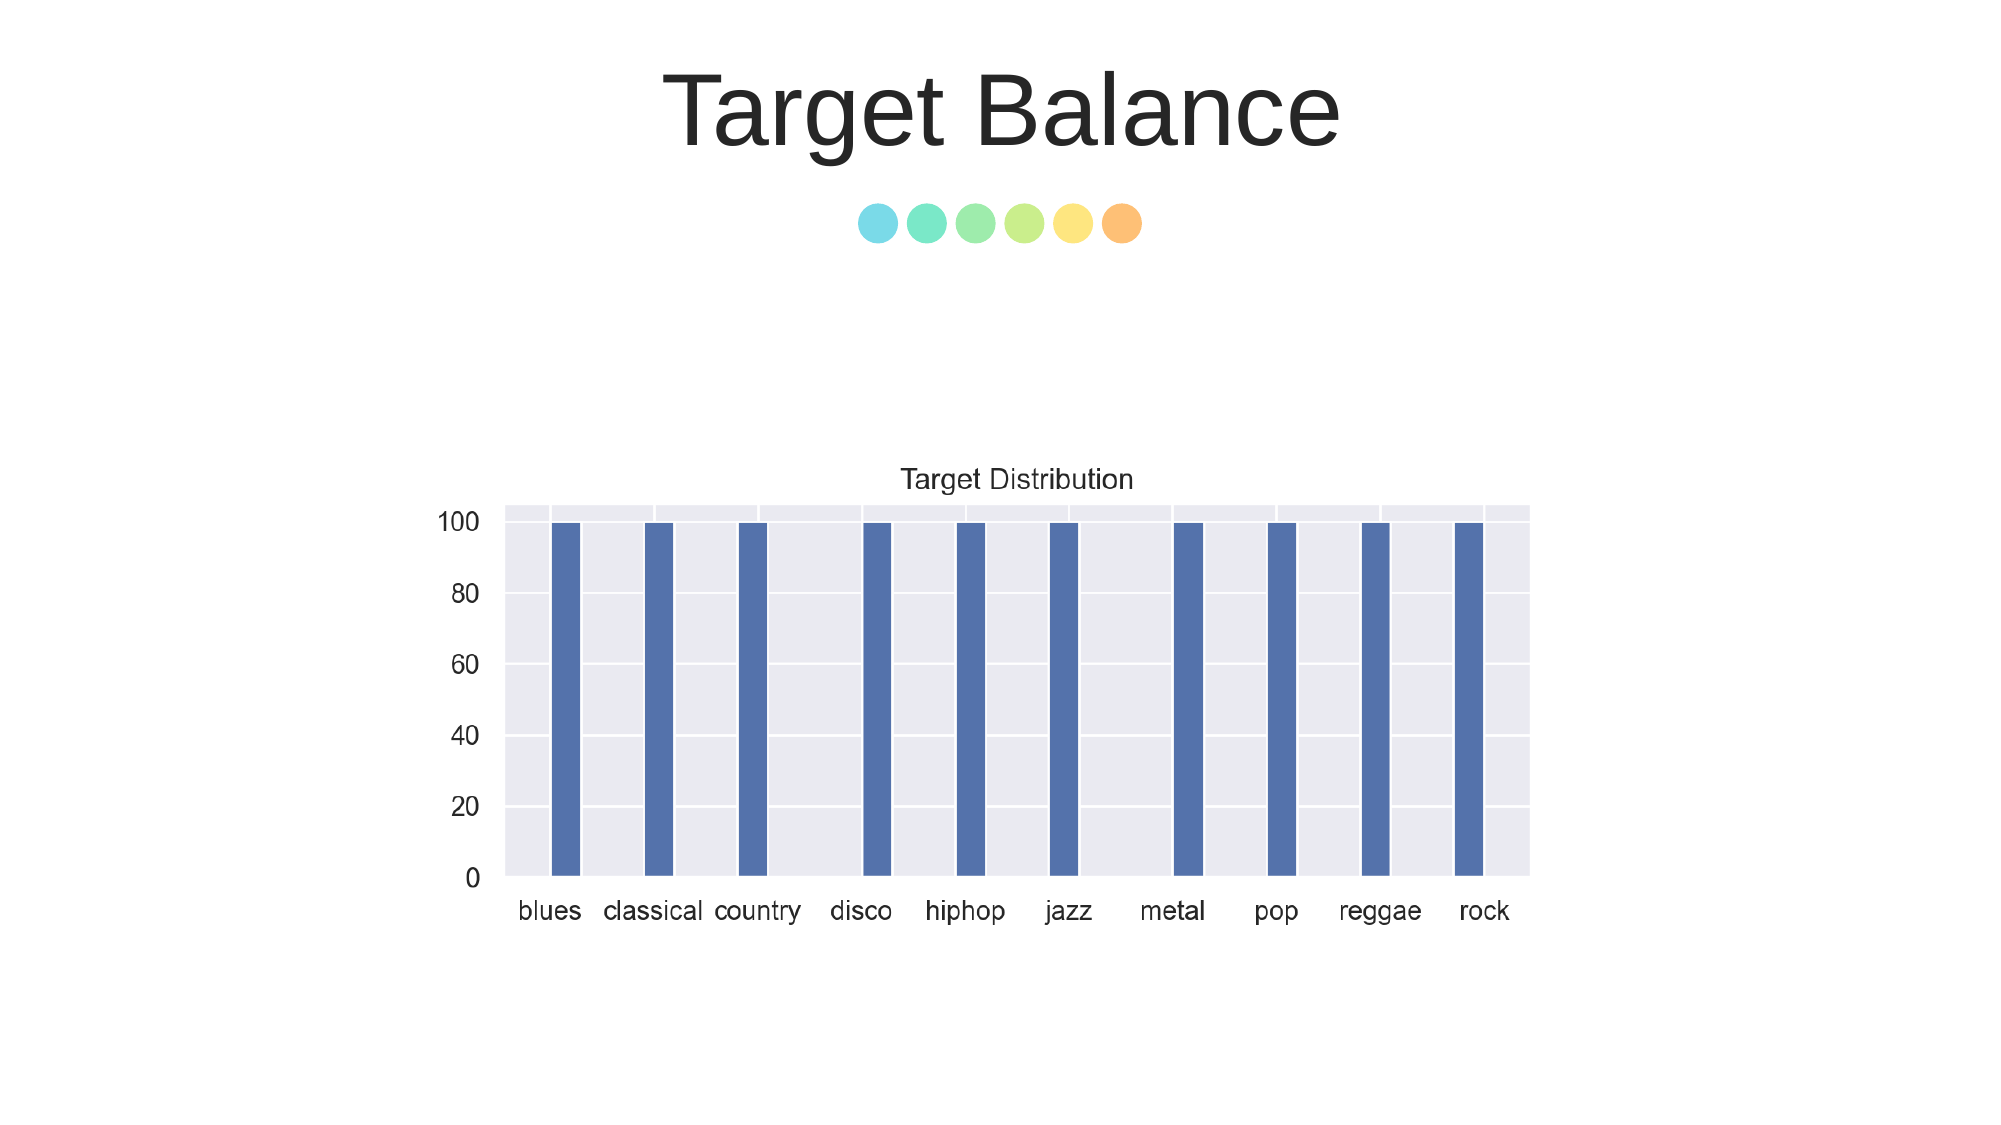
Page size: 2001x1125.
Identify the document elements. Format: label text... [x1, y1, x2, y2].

list Target Balance [53, 55, 1952, 175]
picture [336, 445, 1664, 930]
